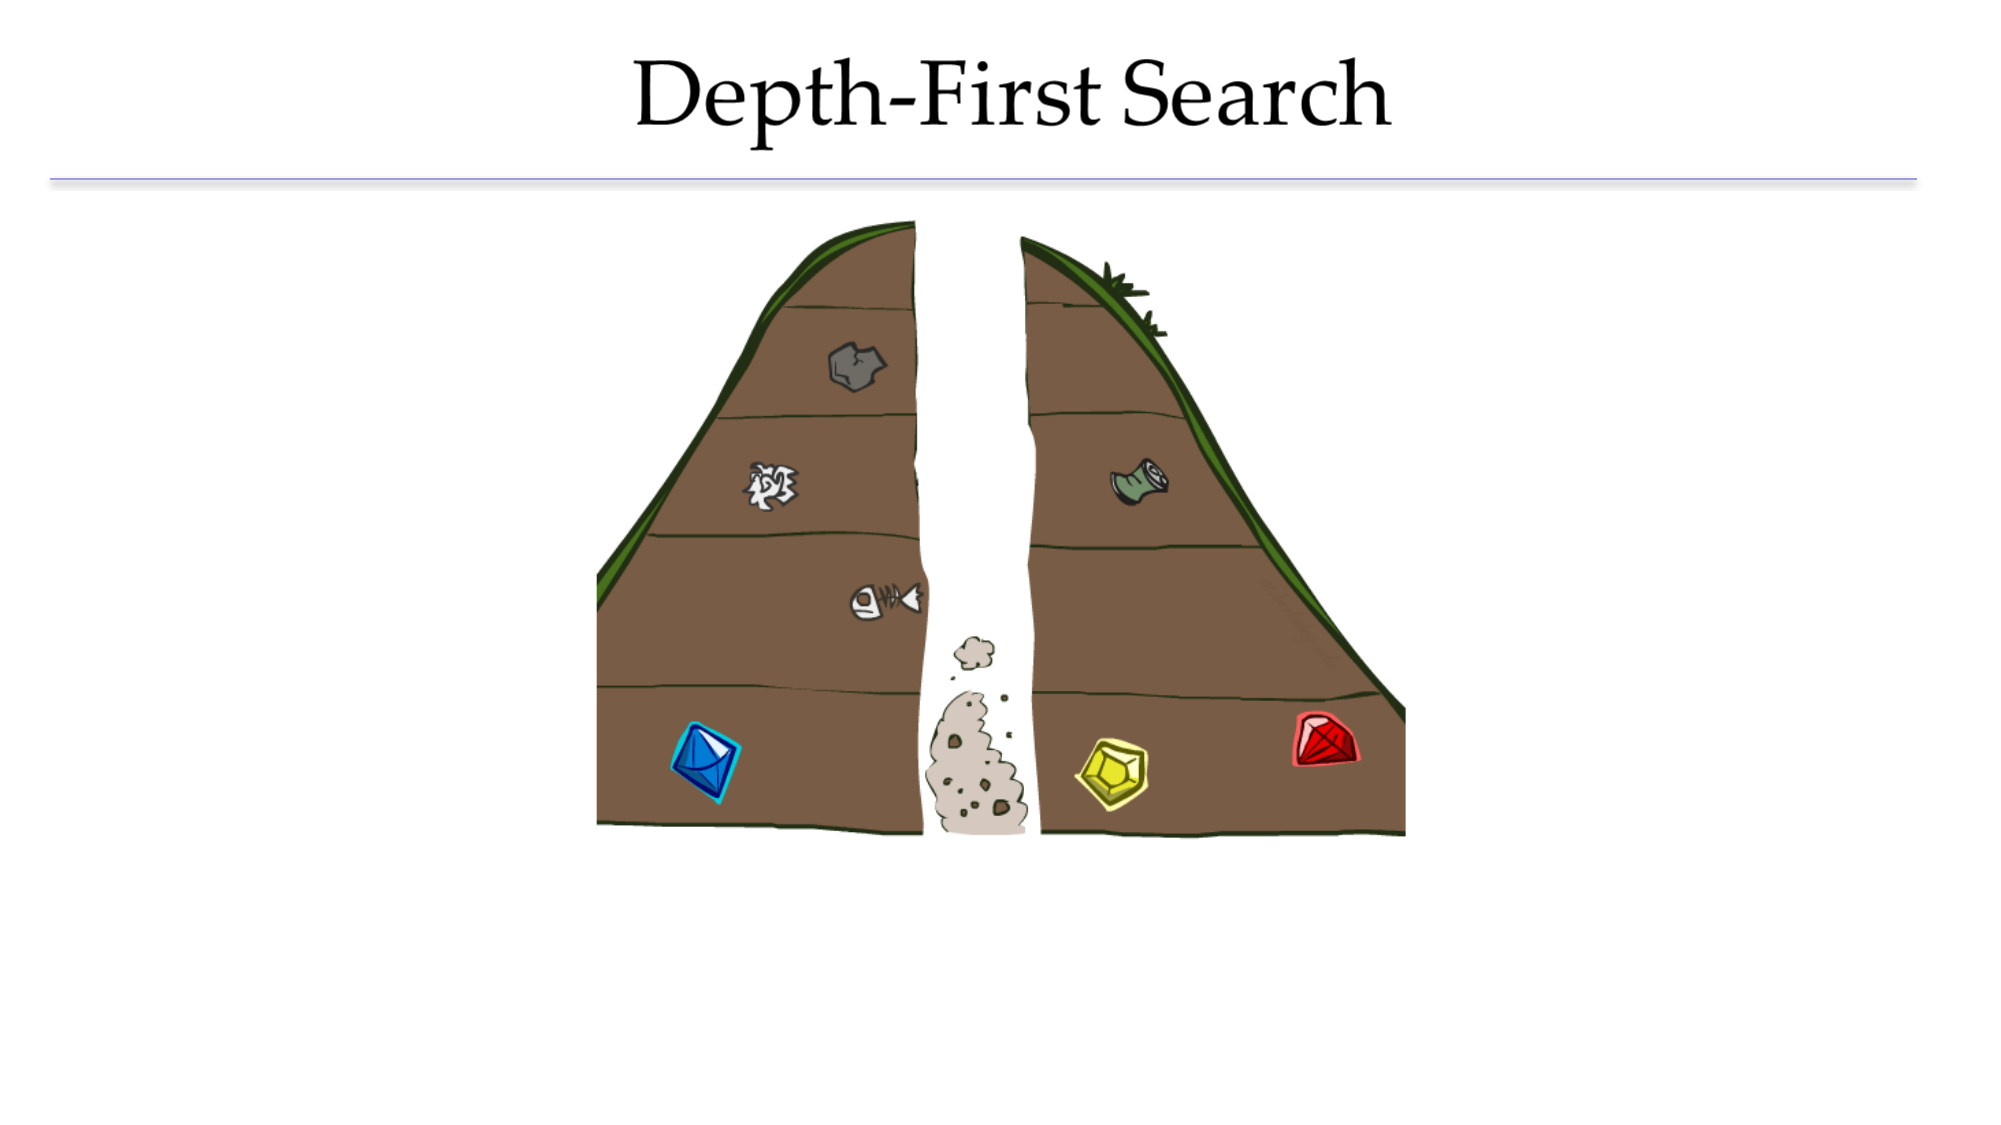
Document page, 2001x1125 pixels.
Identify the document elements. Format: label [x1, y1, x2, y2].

picture [12, 0, 2000, 205]
picture [586, 208, 1426, 842]
